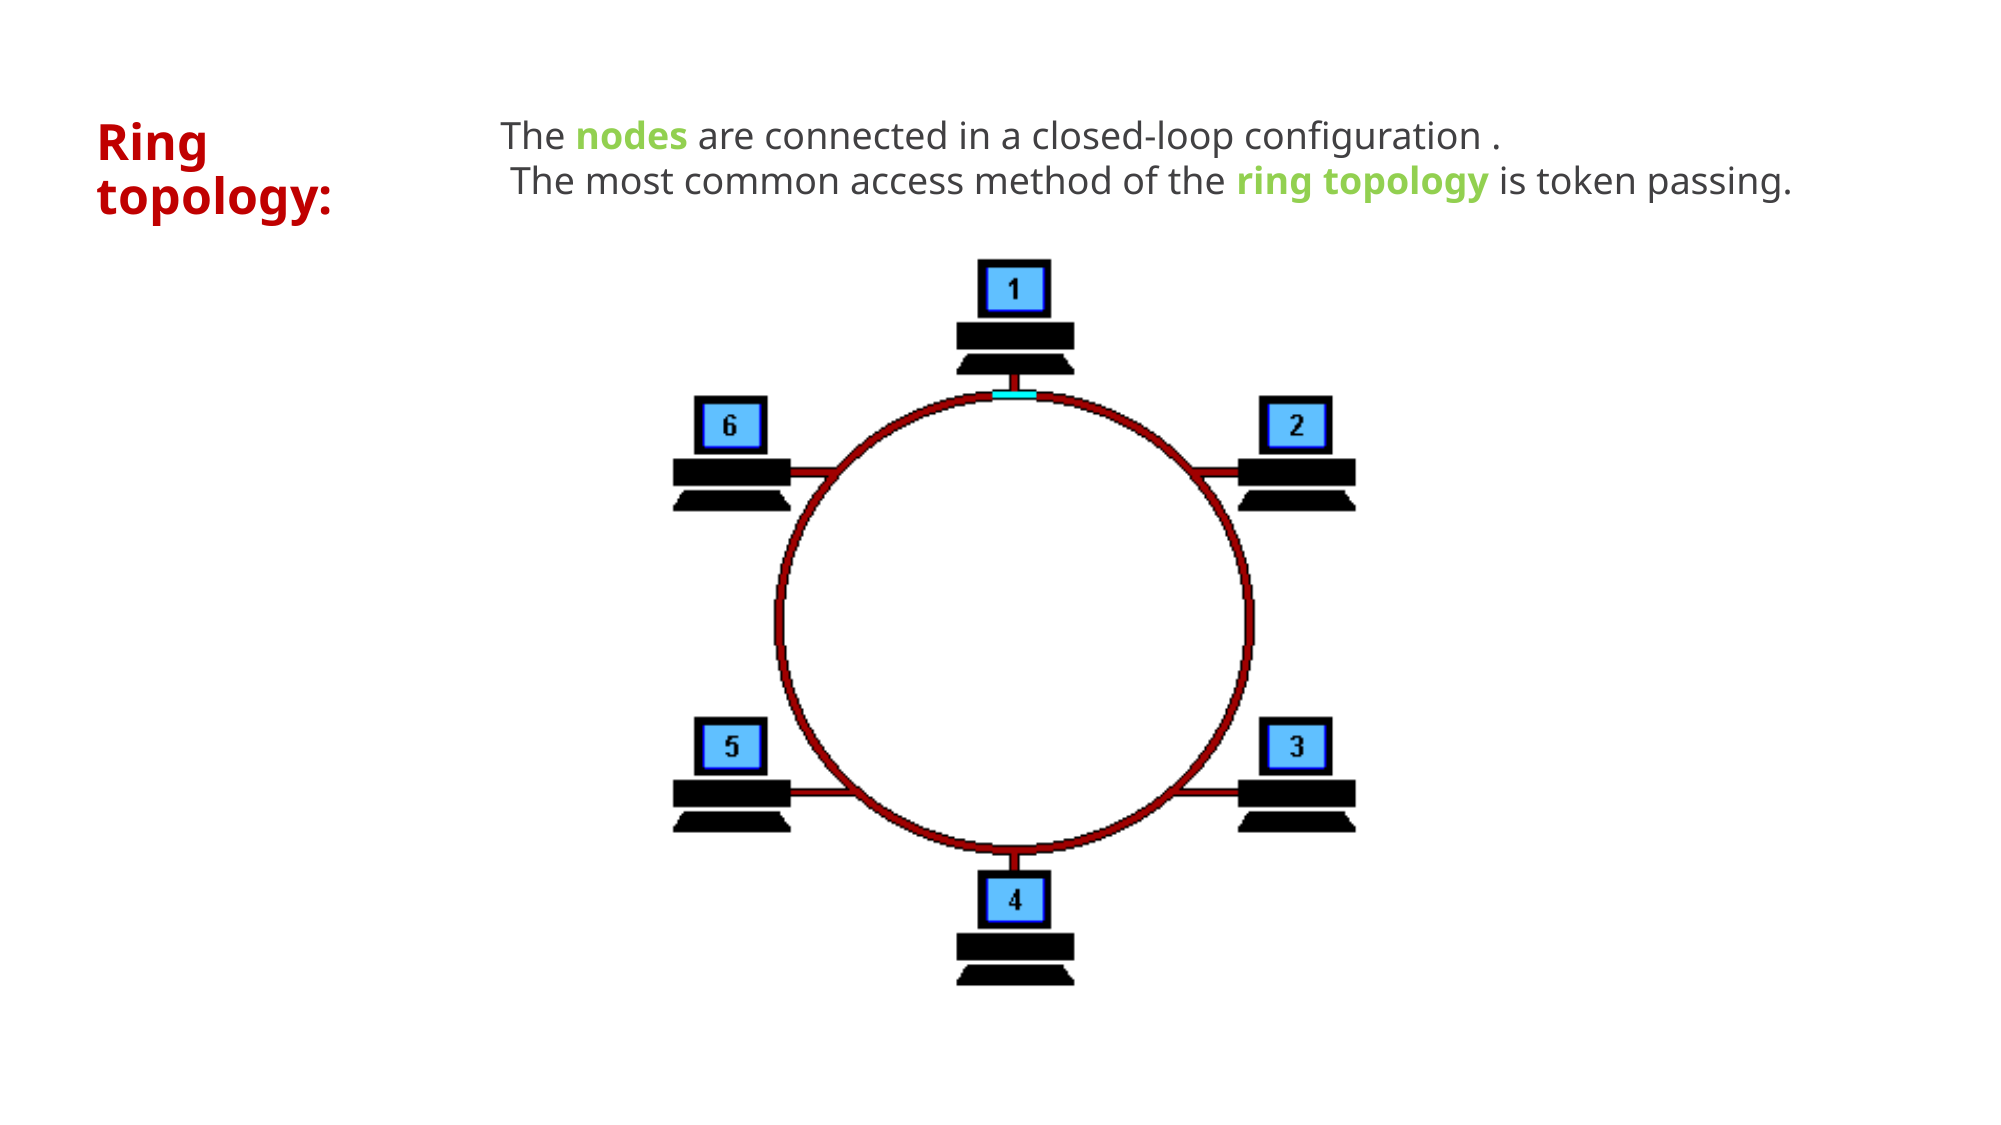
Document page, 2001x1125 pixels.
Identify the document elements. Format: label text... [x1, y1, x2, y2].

text_box The nodes are connected in a closed-loop configuration . The most common access method of the ring topology is token passing. [485, 104, 1858, 255]
picture [659, 243, 1373, 1005]
text_box Ring topology: [81, 109, 485, 181]
